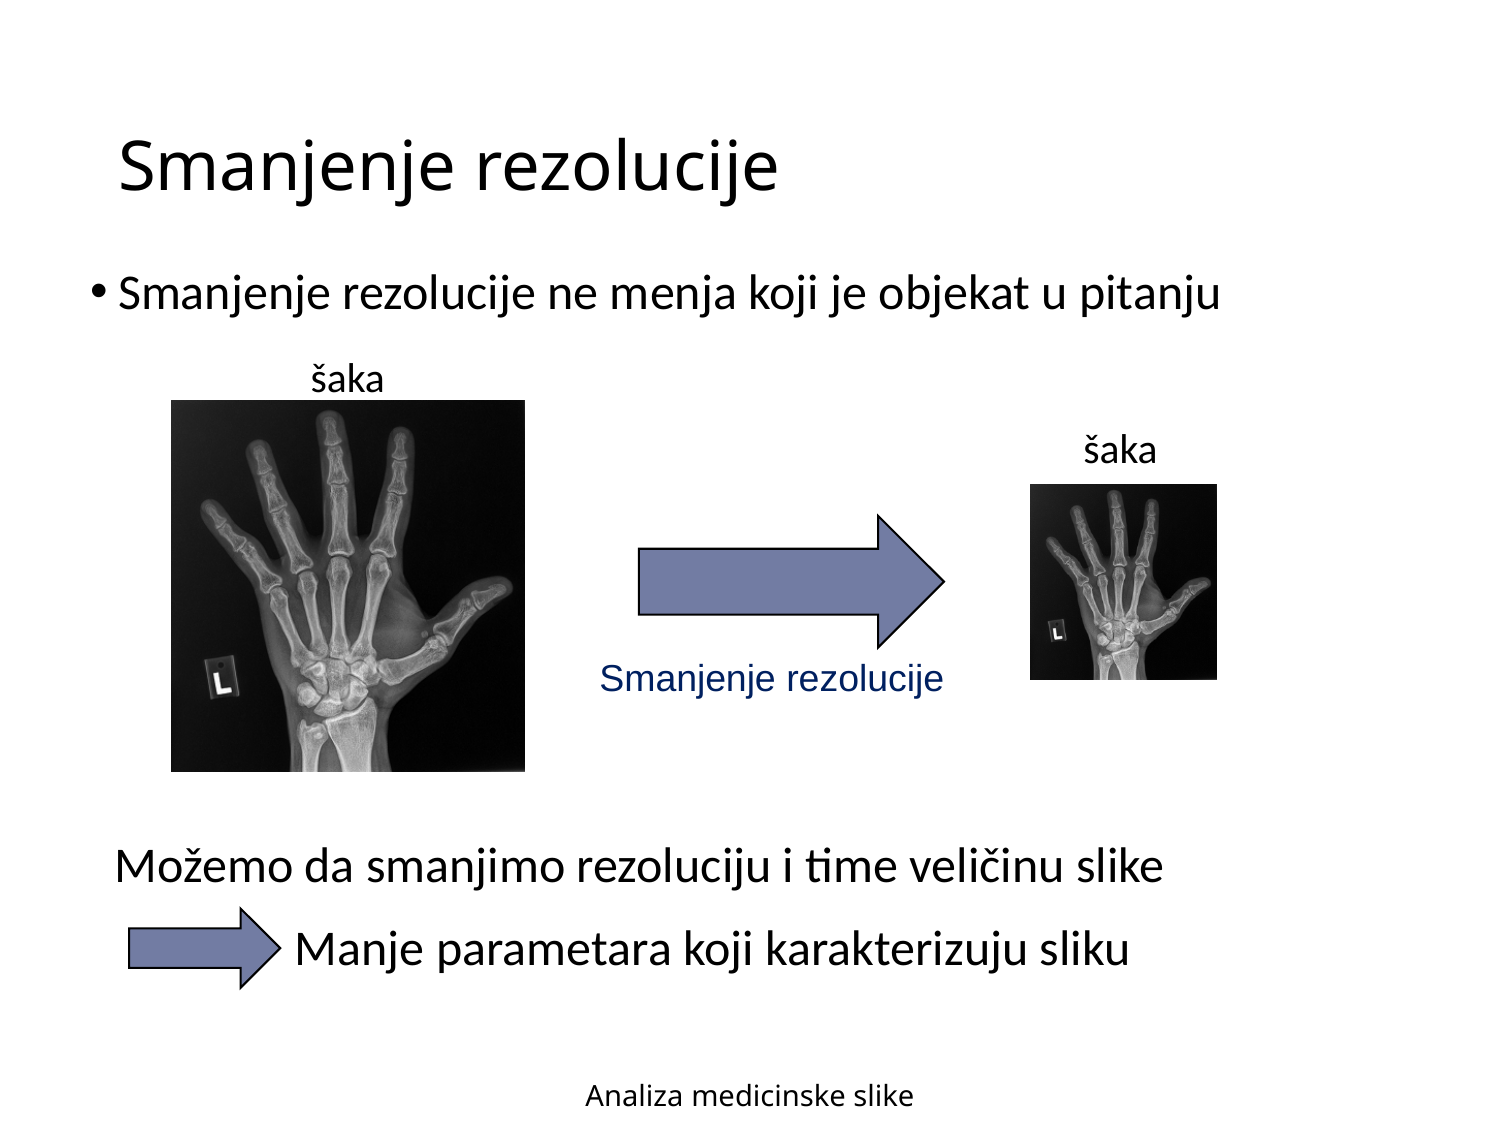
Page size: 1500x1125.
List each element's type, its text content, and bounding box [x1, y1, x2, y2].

text_box šaka [997, 414, 1243, 479]
footer Analiza medicinske slike [496, 1069, 1004, 1125]
text_box Manje parametara koji karakterizuju sliku [280, 908, 1473, 984]
list Smanjenje rezolucije ne menja koji je objekat u pitanju [75, 259, 1425, 343]
text_box Smanjenje rezolucije [584, 646, 963, 707]
text_box šaka [225, 343, 471, 400]
title Smanjenje rezolucije [103, 59, 1397, 259]
text_box Možemo da smanjimo rezoluciju i time veličinu slike [100, 824, 1298, 900]
text_box [128, 906, 282, 991]
text_box [637, 513, 946, 646]
picture [171, 400, 525, 772]
picture [1030, 484, 1217, 680]
